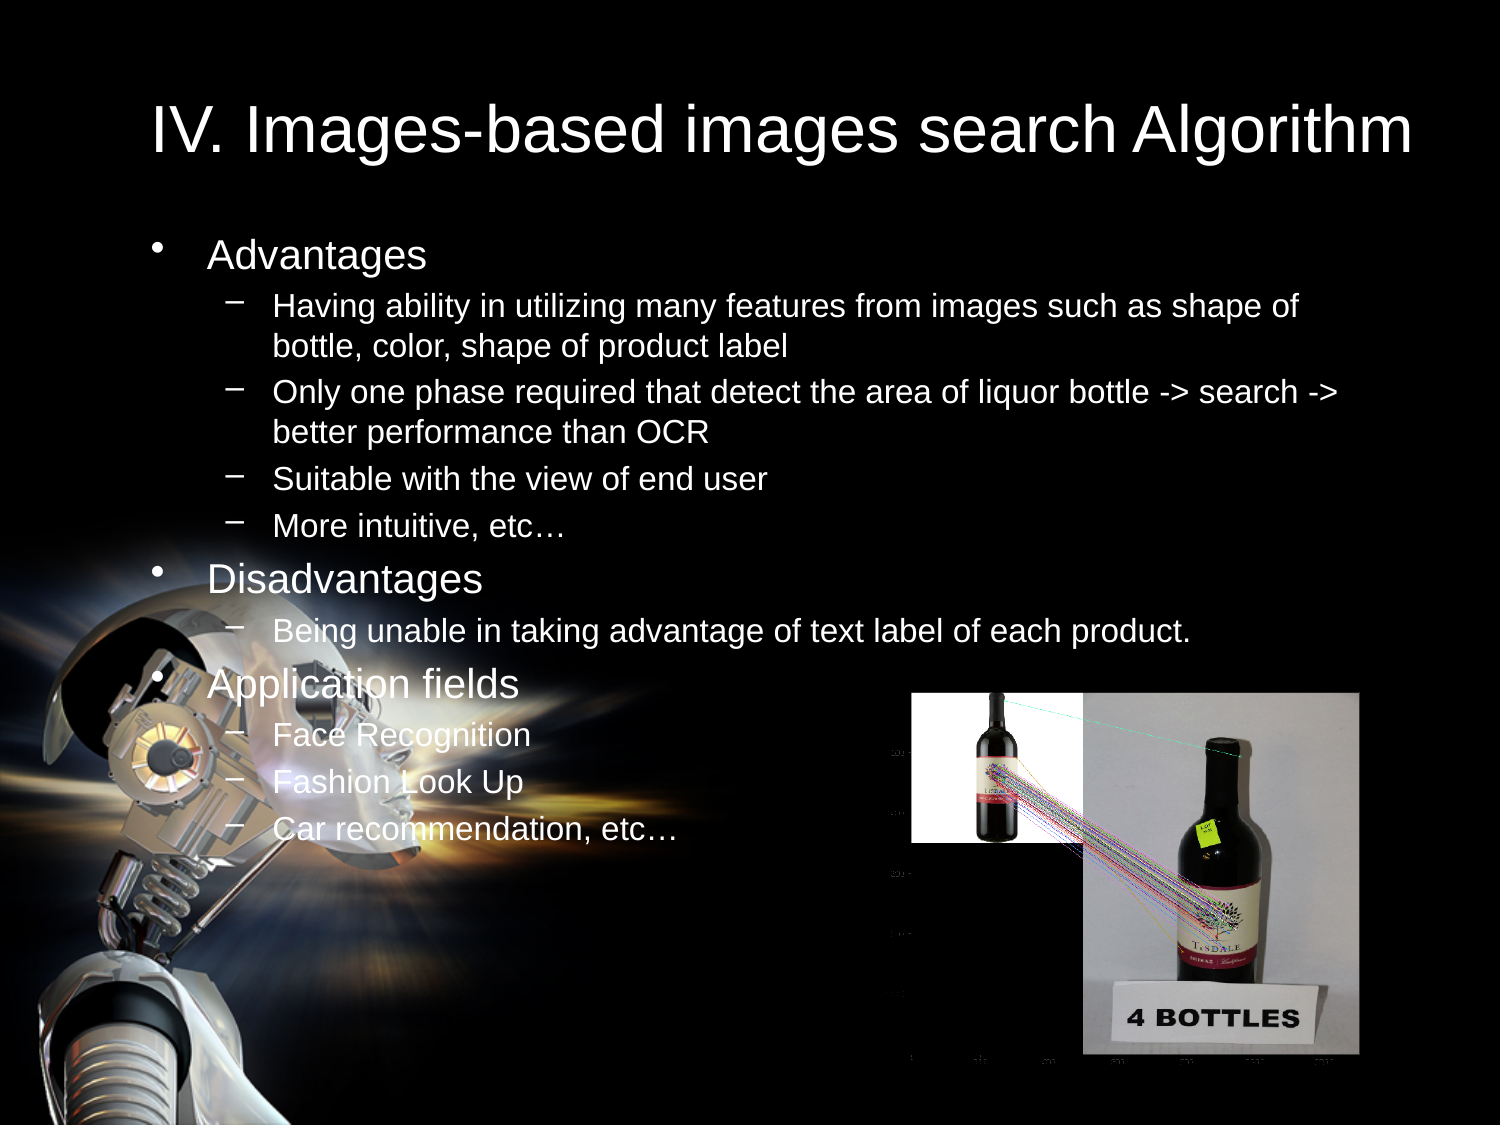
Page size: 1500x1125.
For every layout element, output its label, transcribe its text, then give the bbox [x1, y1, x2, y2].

picture [0, 0, 1500, 1125]
list Advantages Having ability in utilizing many features from images such as shape of bottle, color, shape of product label Only one phase required that detect the area of liquor bottle -> search -> better performance than OCR Suitable with the view of end user More intuitive, etc… Disadvantages Being unable in taking advantage of text label of each product. Application fields Face Recognition Fashion Look Up Car recommendation, etc… [135, 219, 1364, 1011]
title IV. Images-based images search Algorithm [135, 54, 1436, 197]
